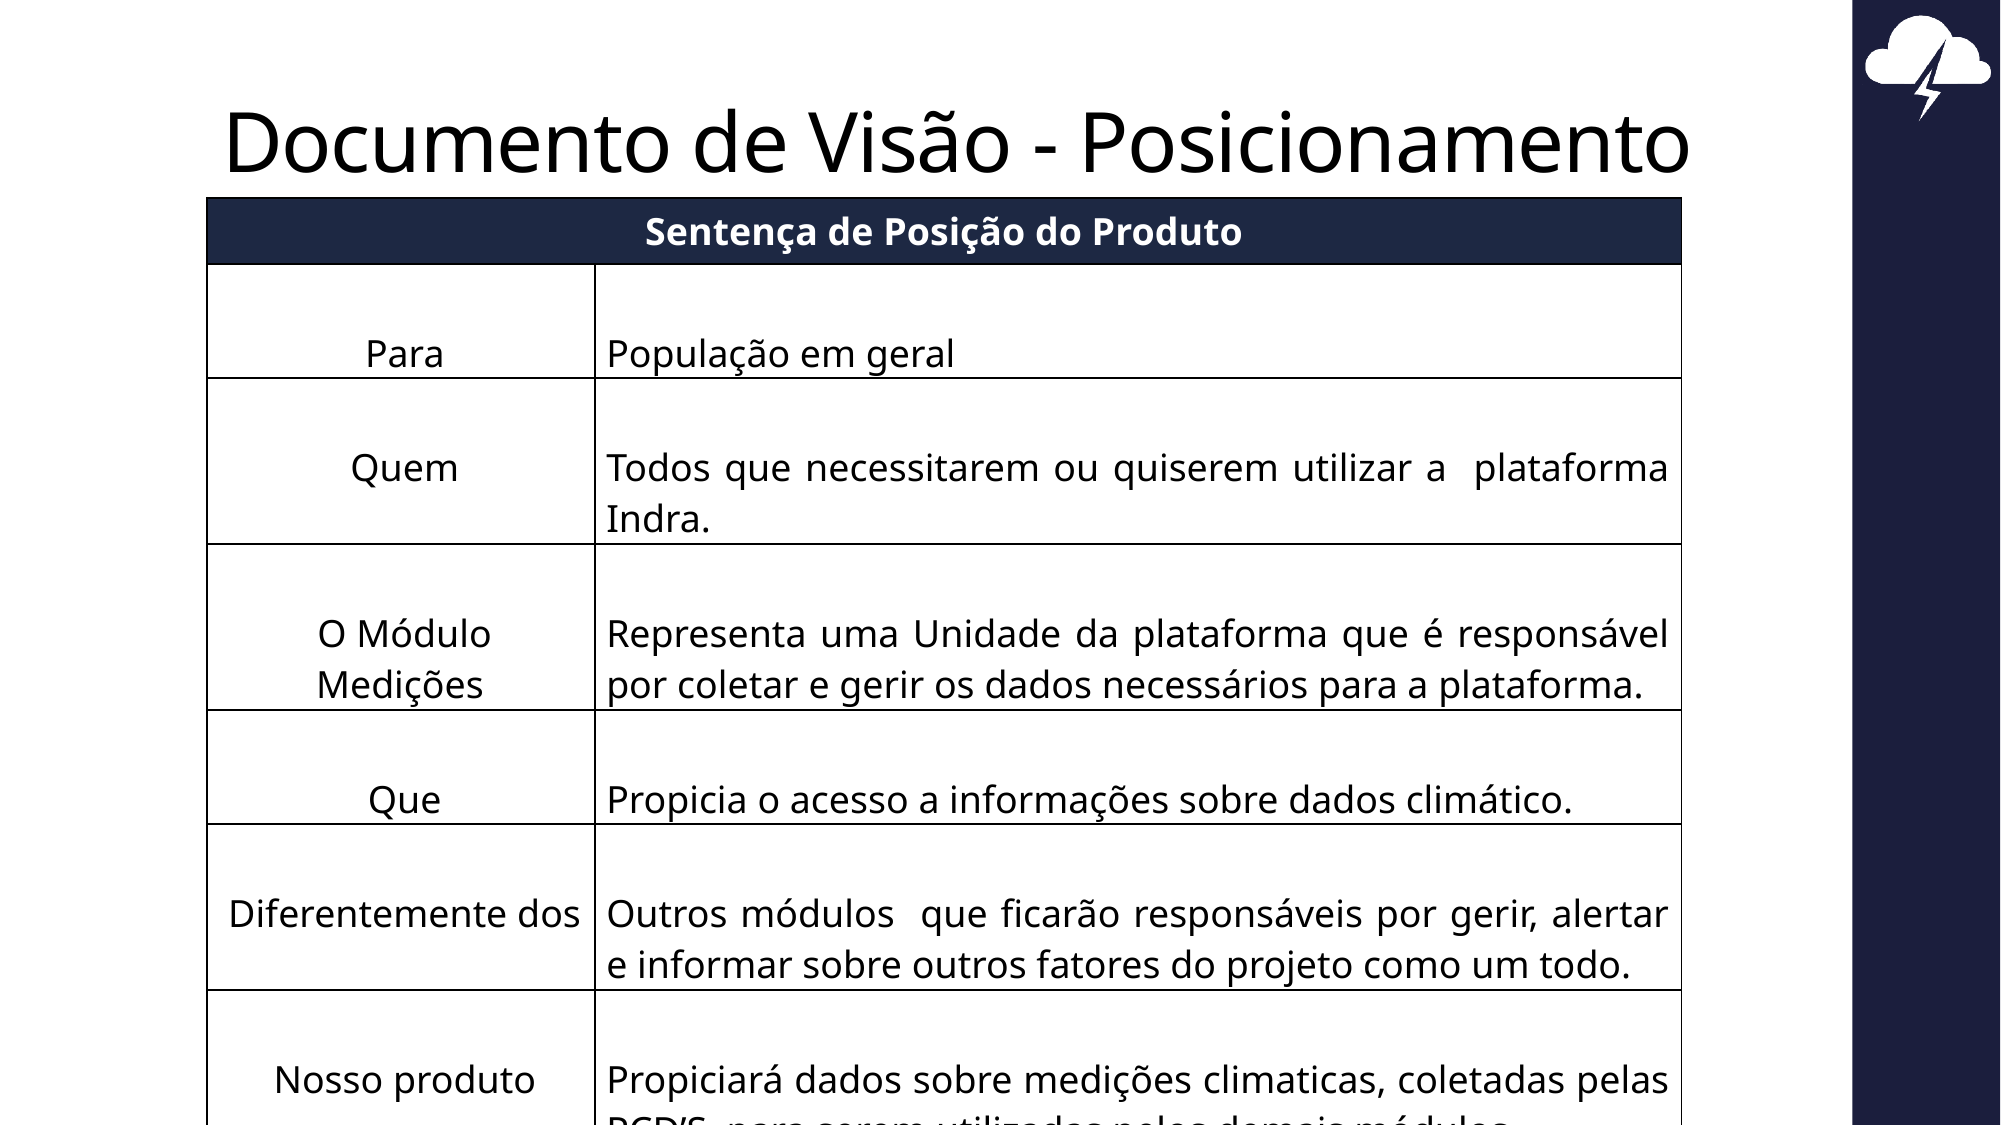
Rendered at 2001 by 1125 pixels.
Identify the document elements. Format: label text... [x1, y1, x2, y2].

table_cell Quem [208, 379, 594, 543]
table_cell Que [208, 711, 594, 823]
table_header Sentença de Posição do Produto [208, 199, 1681, 263]
table_cell Representa uma Unidade da plataforma que é responsável por coletar e gerir os dados necessários para a plataforma. [596, 545, 1681, 709]
title Documento de Visão - Posicionamento [207, 59, 1797, 198]
table_cell Diferentemente dos [208, 825, 594, 989]
table_cell O Módulo Medições [208, 545, 594, 709]
table_cell Propiciará dados sobre medições climaticas, coletadas pelas PCD’S, para serem utilizadas pelos demais módulos. [596, 991, 1681, 1125]
table_cell Nosso produto [208, 991, 594, 1125]
picture [1861, 11, 1993, 126]
table_cell Propicia o acesso a informações sobre dados climático. [596, 711, 1681, 823]
table_cell Outros módulos que ficarão responsáveis por gerir, alertar e informar sobre outros fatores do projeto como um todo. [596, 825, 1681, 989]
table_cell Todos que necessitarem ou quiserem utilizar a plataforma Indra. [596, 379, 1681, 543]
table_cell População em geral [596, 265, 1681, 377]
table_cell Para [208, 265, 594, 377]
